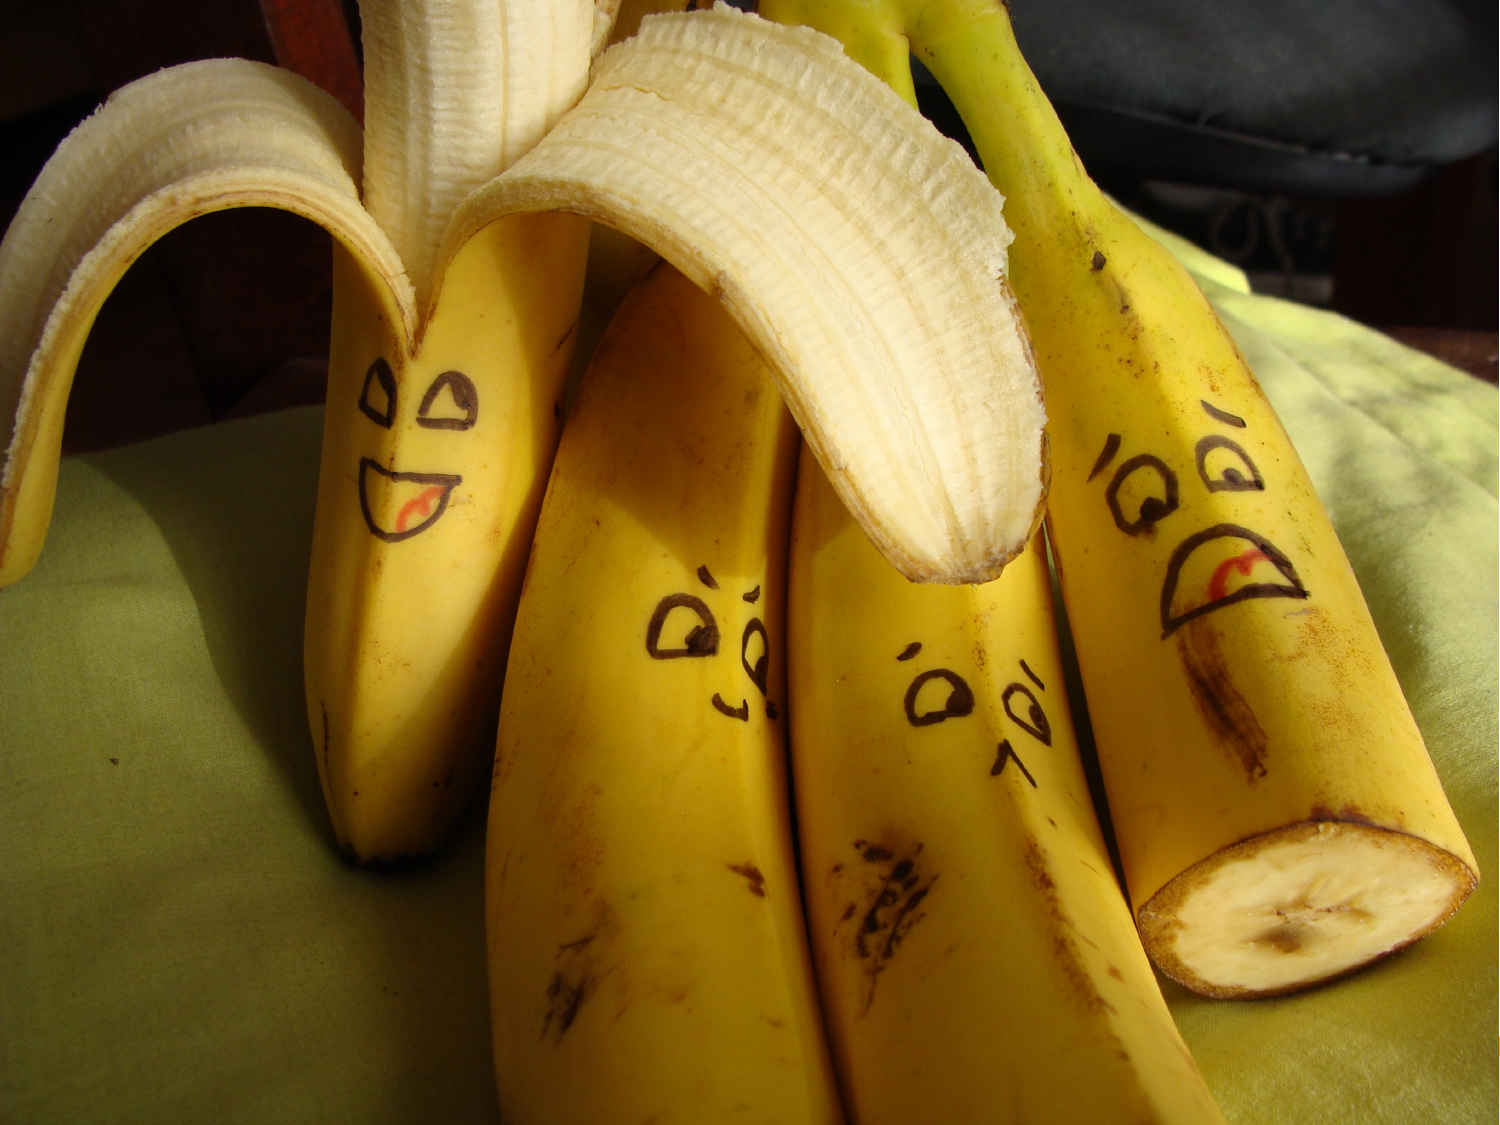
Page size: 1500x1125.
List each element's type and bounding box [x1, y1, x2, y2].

list [0, 0, 1500, 1125]
